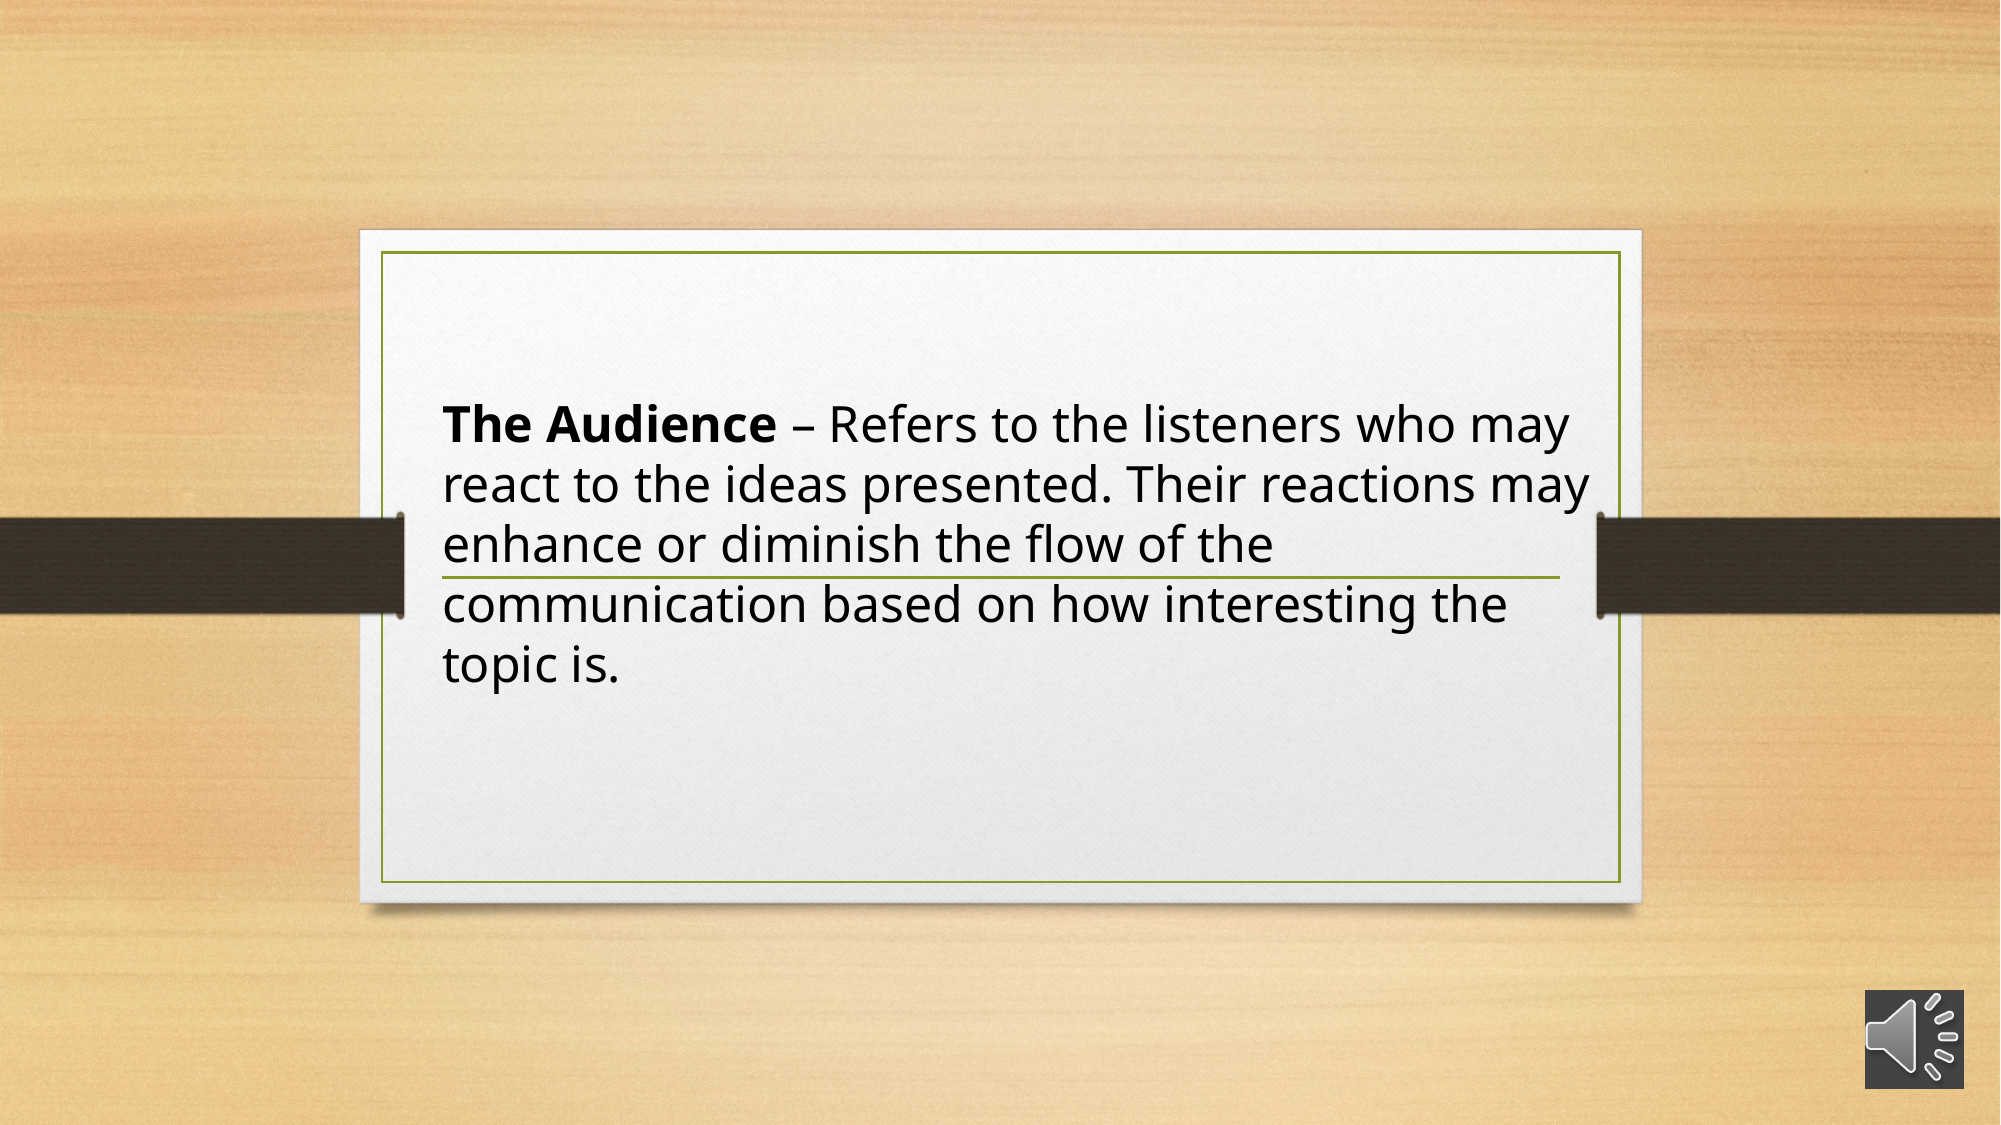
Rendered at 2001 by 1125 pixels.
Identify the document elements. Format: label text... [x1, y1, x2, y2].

title The Audience – Refers to the listeners who may react to the ideas presented. Their reactions may enhance or diminish the flow of the communication based on how interesting the topic is. [427, 181, 1609, 700]
picture [0, 0, 2001, 1125]
